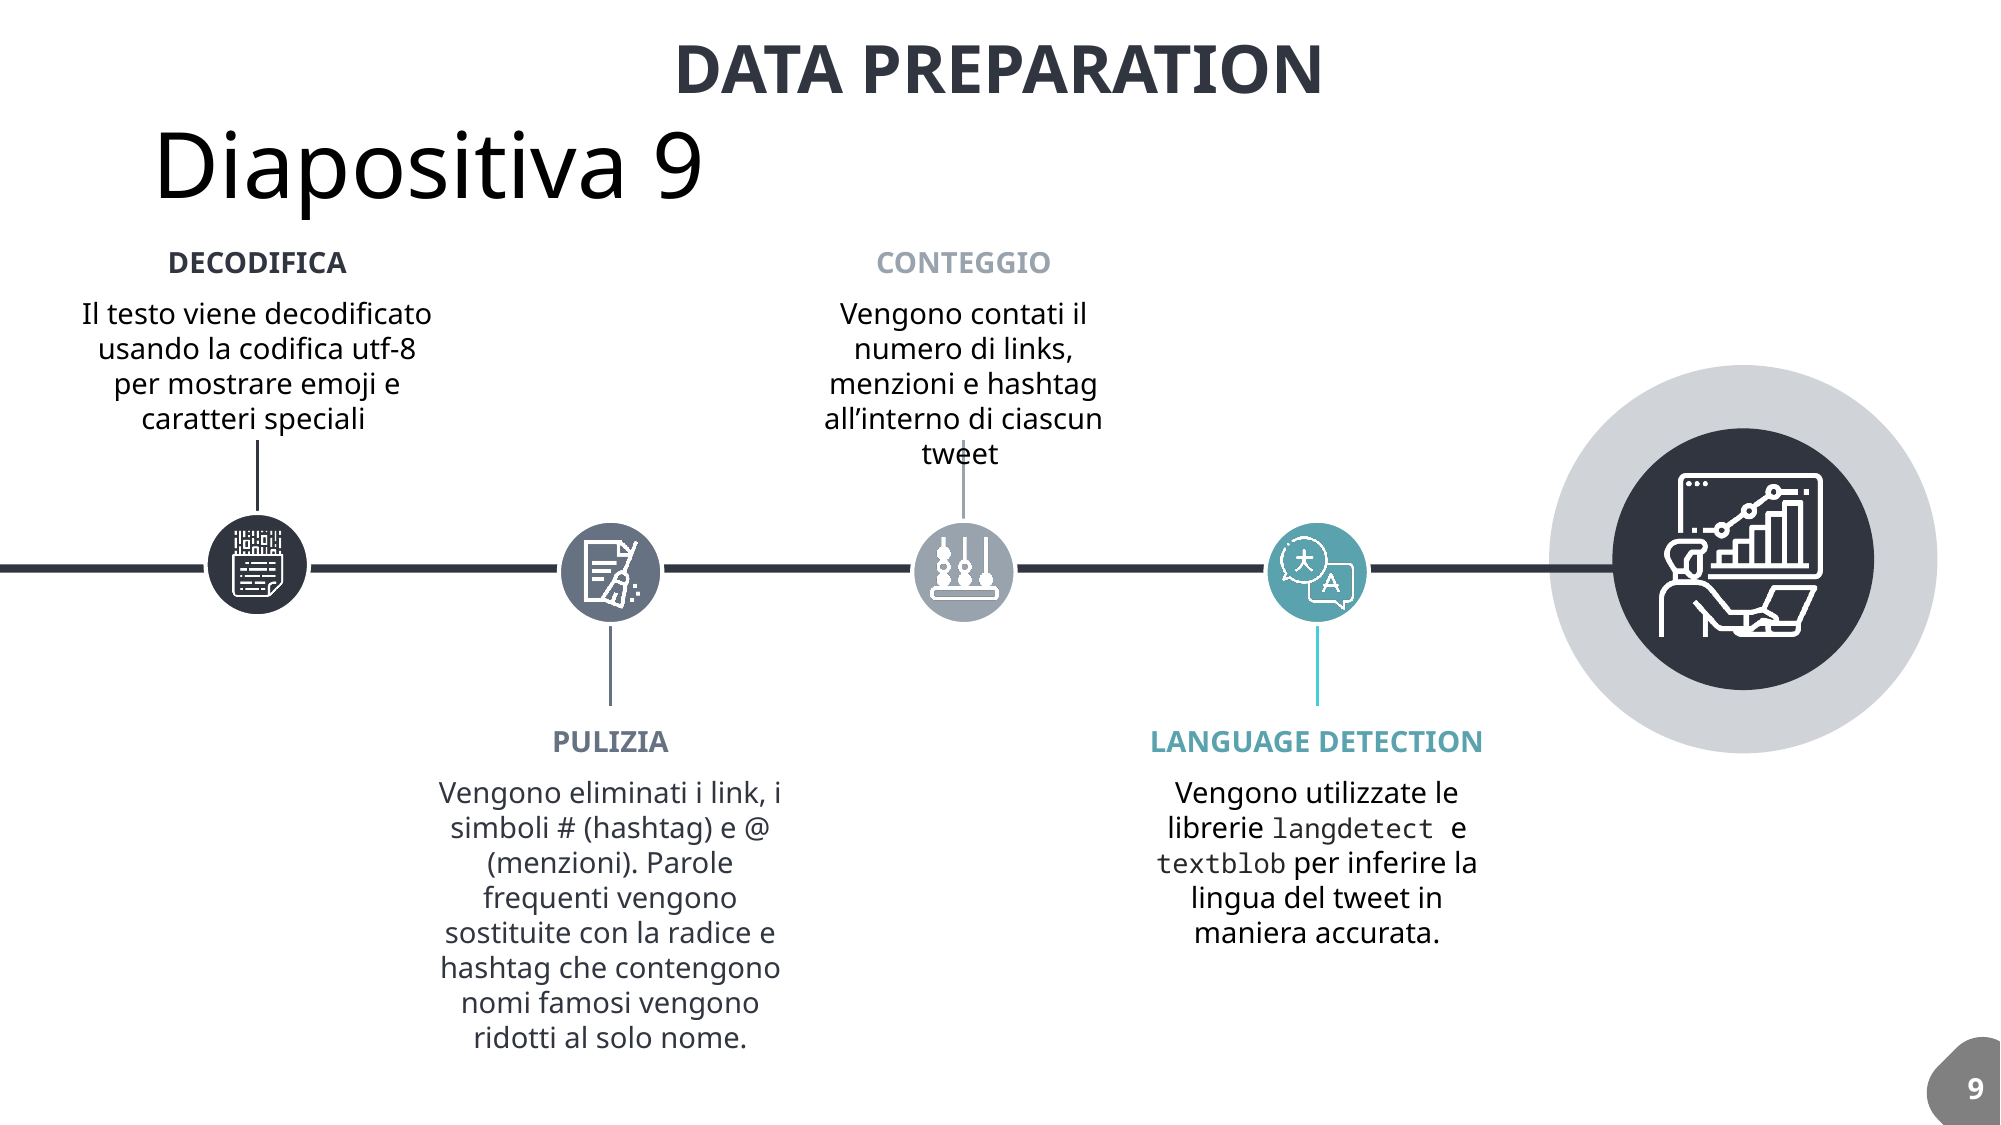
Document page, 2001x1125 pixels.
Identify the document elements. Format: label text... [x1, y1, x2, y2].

text_box PULIZIA [552, 723, 670, 759]
picture [577, 540, 646, 609]
text_box Vengono utilizzate le librerie langdetect e textblob per inferire la lingua del tweet in maniera accurata. [1140, 774, 1494, 950]
picture [222, 528, 293, 599]
text_box 9 [1952, 1063, 2000, 1113]
picture [930, 534, 999, 603]
text_box DATA PREPARATION [673, 27, 1327, 59]
text_box [1611, 427, 1876, 692]
text_box [1264, 519, 1370, 626]
text_box [204, 511, 311, 618]
text_box [310, 563, 558, 574]
text_box [1925, 1035, 2000, 1125]
picture [1280, 536, 1354, 610]
text_box Il testo viene decodificato usando la codifica utf-8 per mostrare emoji e caratteri speciali [80, 295, 434, 436]
text_box [911, 519, 1017, 626]
text_box [1370, 563, 1612, 574]
text_box [557, 519, 664, 626]
text_box Vengono eliminati i link, i simboli # (hashtag) e @ (menzioni). Parole frequenti vengono sostituite con la radice e hashtag che contengono nomi famosi vengono ridotti al solo nome. [434, 774, 787, 1055]
title Diapositiva 9 [137, 59, 1863, 278]
text_box [663, 563, 911, 574]
text_box Vengono contati il numero di links, menzioni e hashtag all’interno di ciascun tweet [787, 295, 1141, 470]
text_box LANGUAGE DETECTION [1150, 723, 1485, 759]
text_box [1548, 363, 1939, 755]
text_box [0, 563, 205, 574]
picture [1653, 467, 1828, 642]
text_box [1016, 563, 1265, 574]
